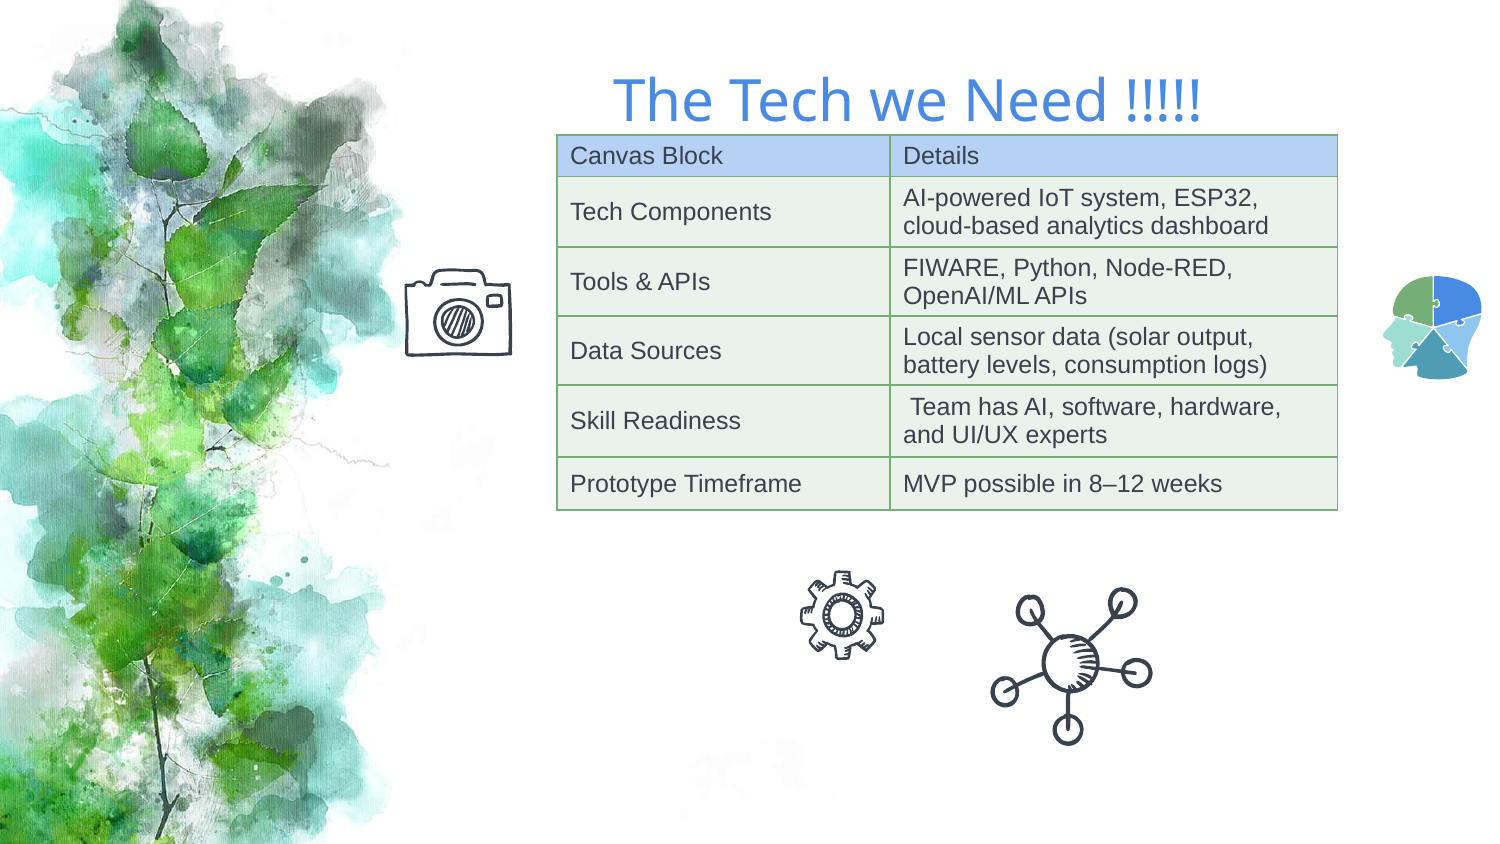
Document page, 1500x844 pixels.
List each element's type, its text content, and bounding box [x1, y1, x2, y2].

table_cell Tools & APIs [558, 248, 889, 315]
table_cell Data Sources [558, 317, 889, 384]
table_cell Local sensor data (solar output, battery levels, consumption logs) [891, 317, 1337, 384]
table_cell AI-powered IoT system, ESP32, cloud-based analytics dashboard [891, 177, 1337, 246]
table_cell Tech Components [558, 177, 889, 246]
text_box The Tech we Need !!!!! [598, 55, 1383, 140]
text_box [404, 268, 513, 357]
picture [0, 0, 1500, 844]
table_cell Team has AI, software, hardware, and UI/UX experts [891, 386, 1337, 456]
table_cell Prototype Timeframe [558, 458, 889, 509]
text_box [799, 570, 885, 661]
text_box [990, 587, 1153, 746]
table_cell MVP possible in 8–12 weeks [891, 458, 1337, 509]
table_header Details [891, 140, 1337, 176]
slide_number [24, 779, 115, 844]
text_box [1382, 275, 1483, 384]
table_cell Skill Readiness [558, 386, 889, 456]
table_header Canvas Block [558, 136, 889, 176]
table_cell FIWARE, Python, Node-RED, OpenAI/ML APIs [891, 248, 1337, 315]
